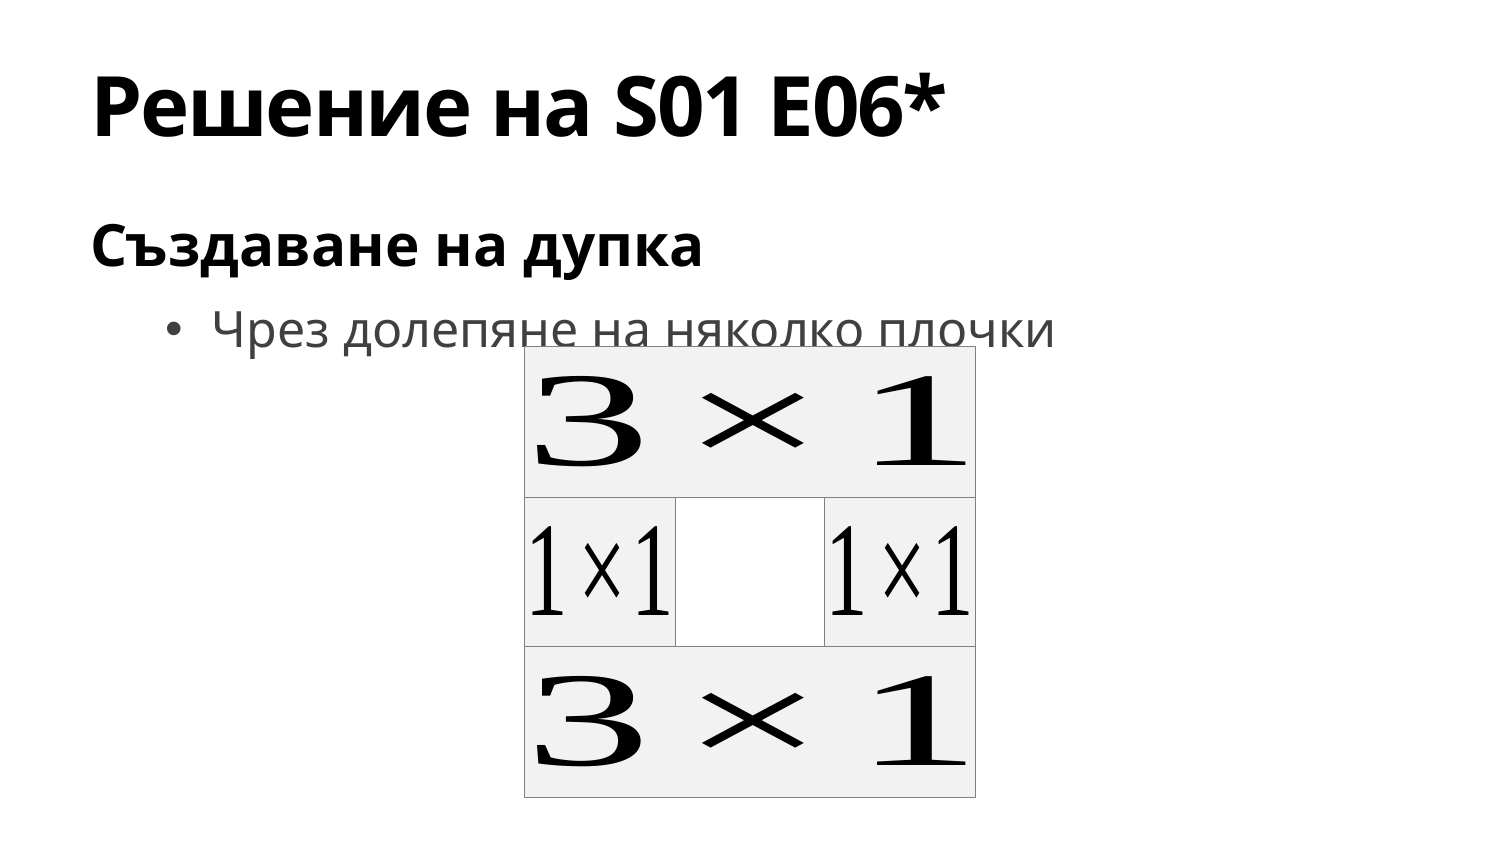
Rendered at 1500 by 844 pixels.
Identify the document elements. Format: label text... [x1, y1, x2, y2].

list Създаване на дупка Чрез долепяне на няколко плочки [75, 196, 1500, 825]
title Решение на S01 E06* [75, 33, 1500, 175]
